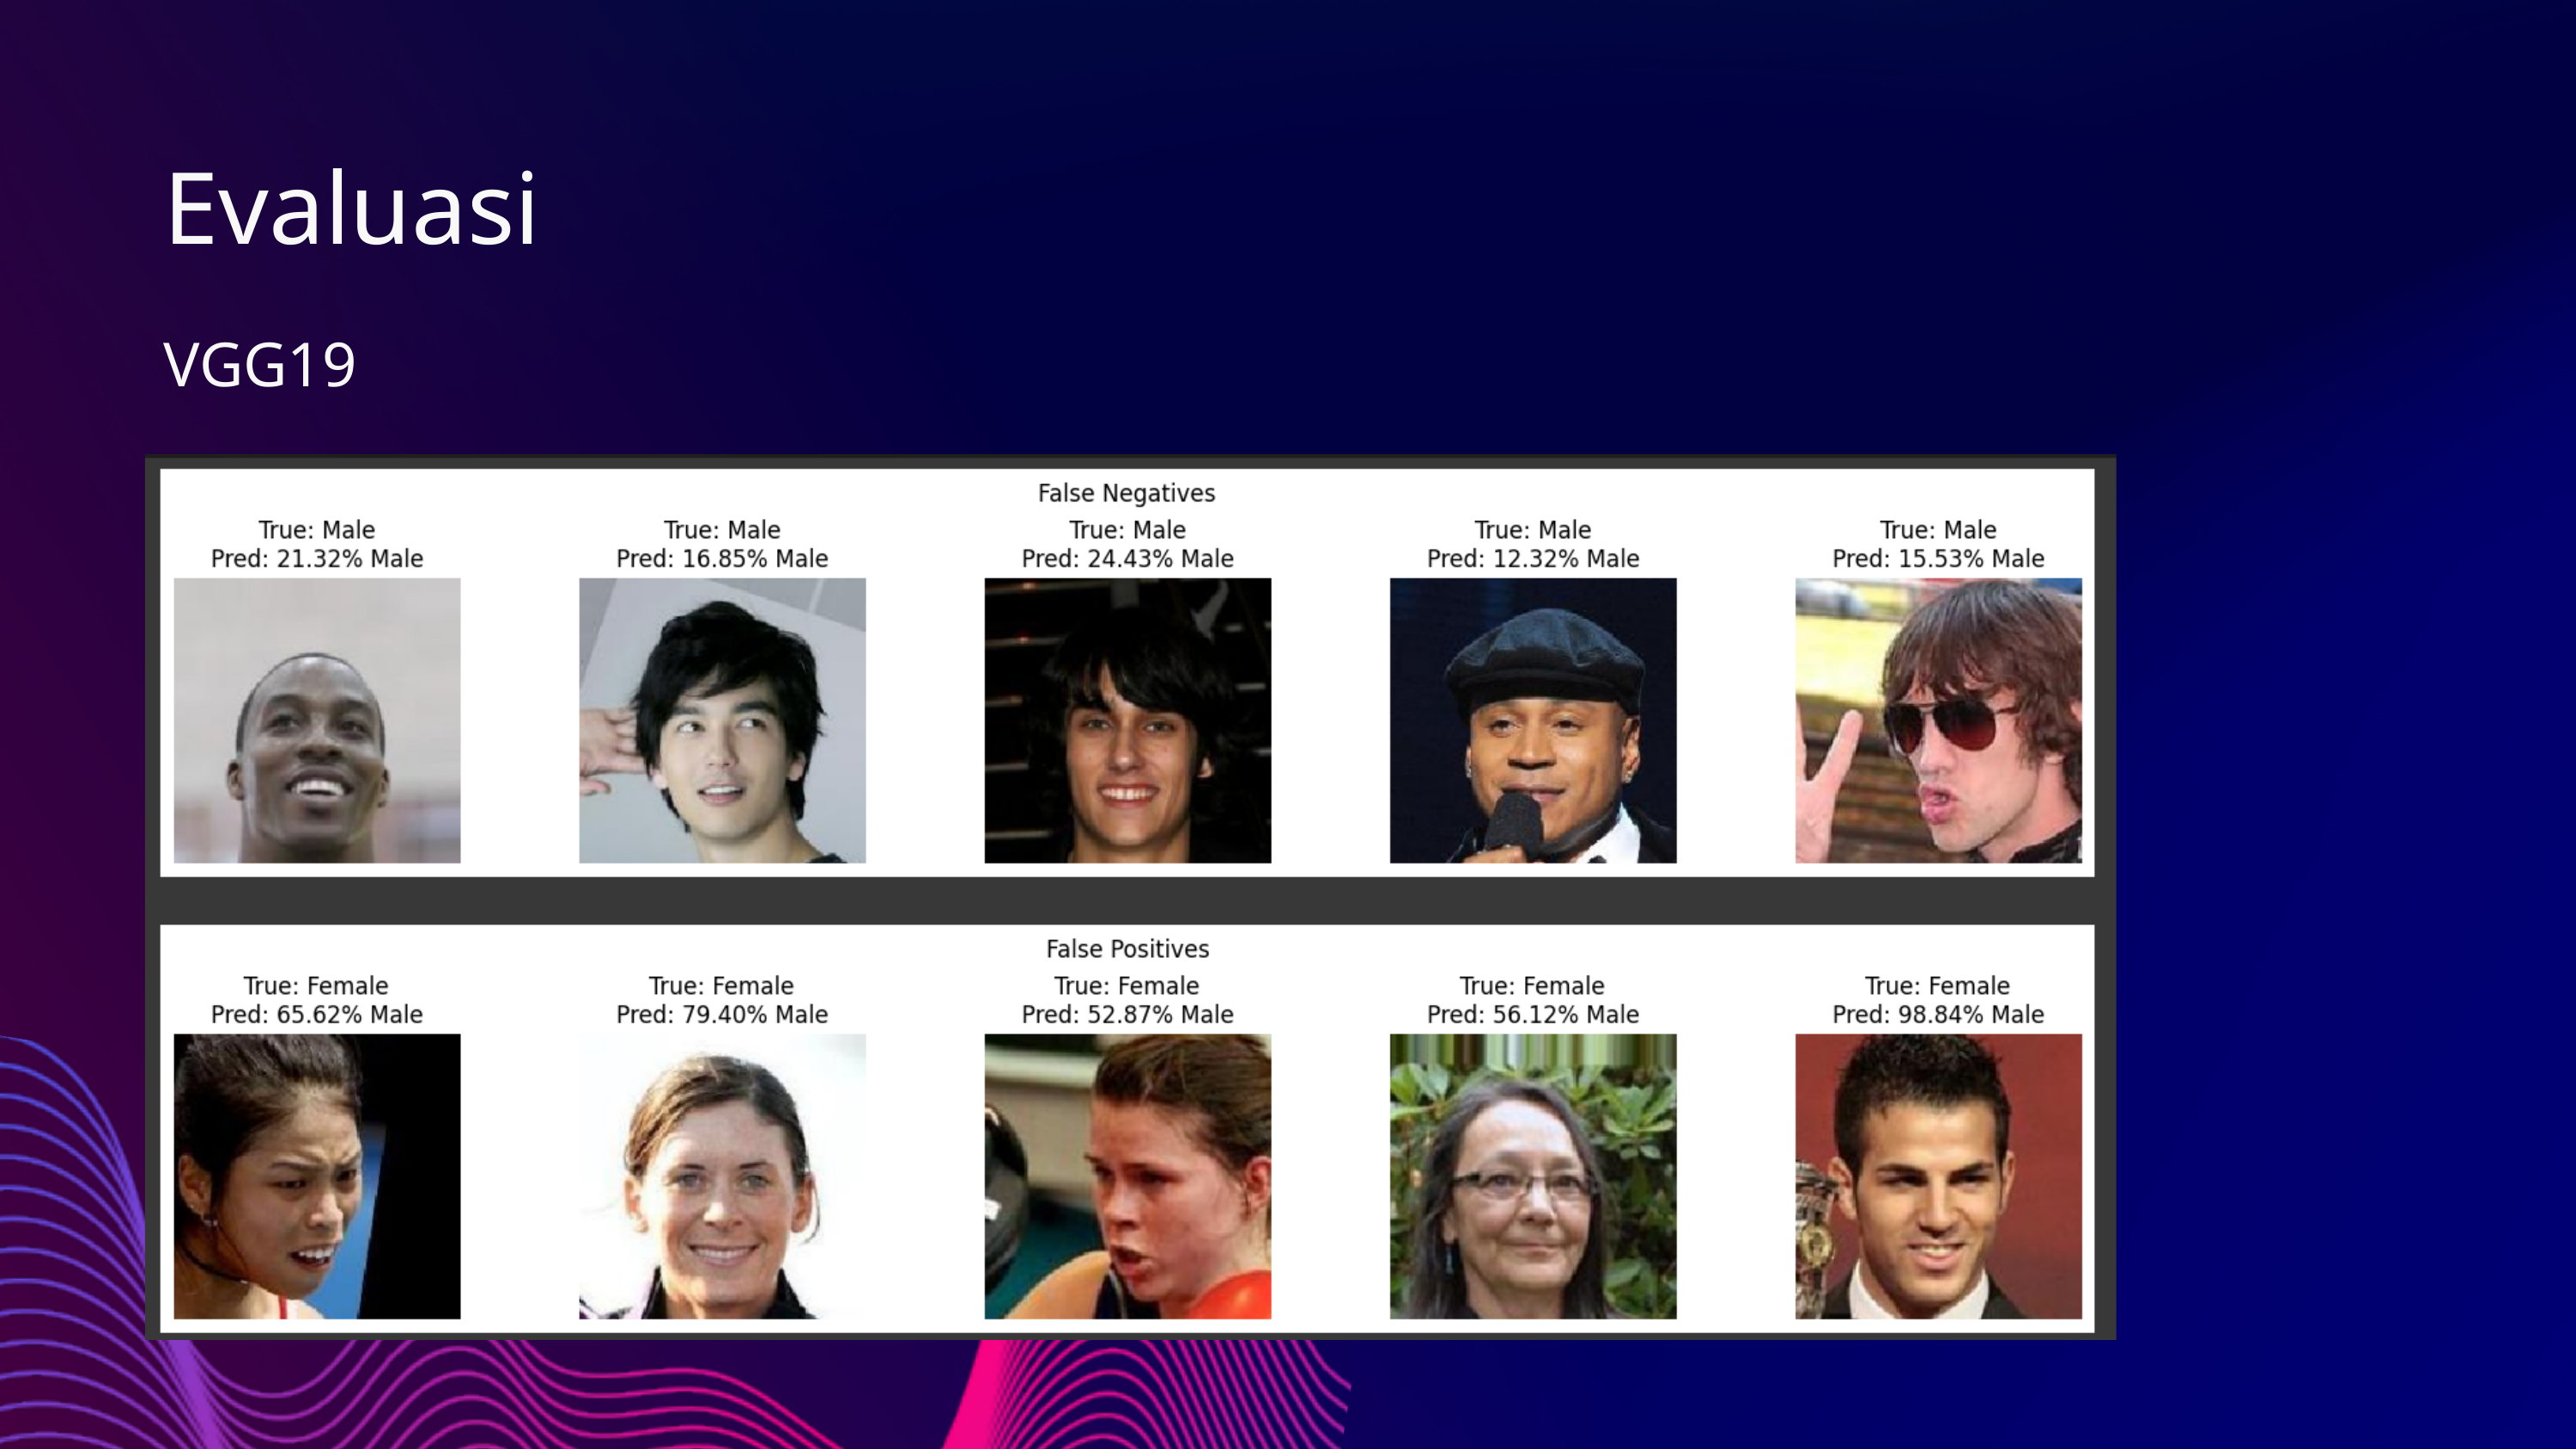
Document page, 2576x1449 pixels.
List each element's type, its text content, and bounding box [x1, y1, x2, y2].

text_box [0, 1035, 1359, 1449]
text_box VGG19 [163, 313, 366, 399]
text_box [144, 454, 2117, 1340]
text_box Evaluasi [163, 144, 1182, 264]
text_box [0, 0, 2576, 1449]
